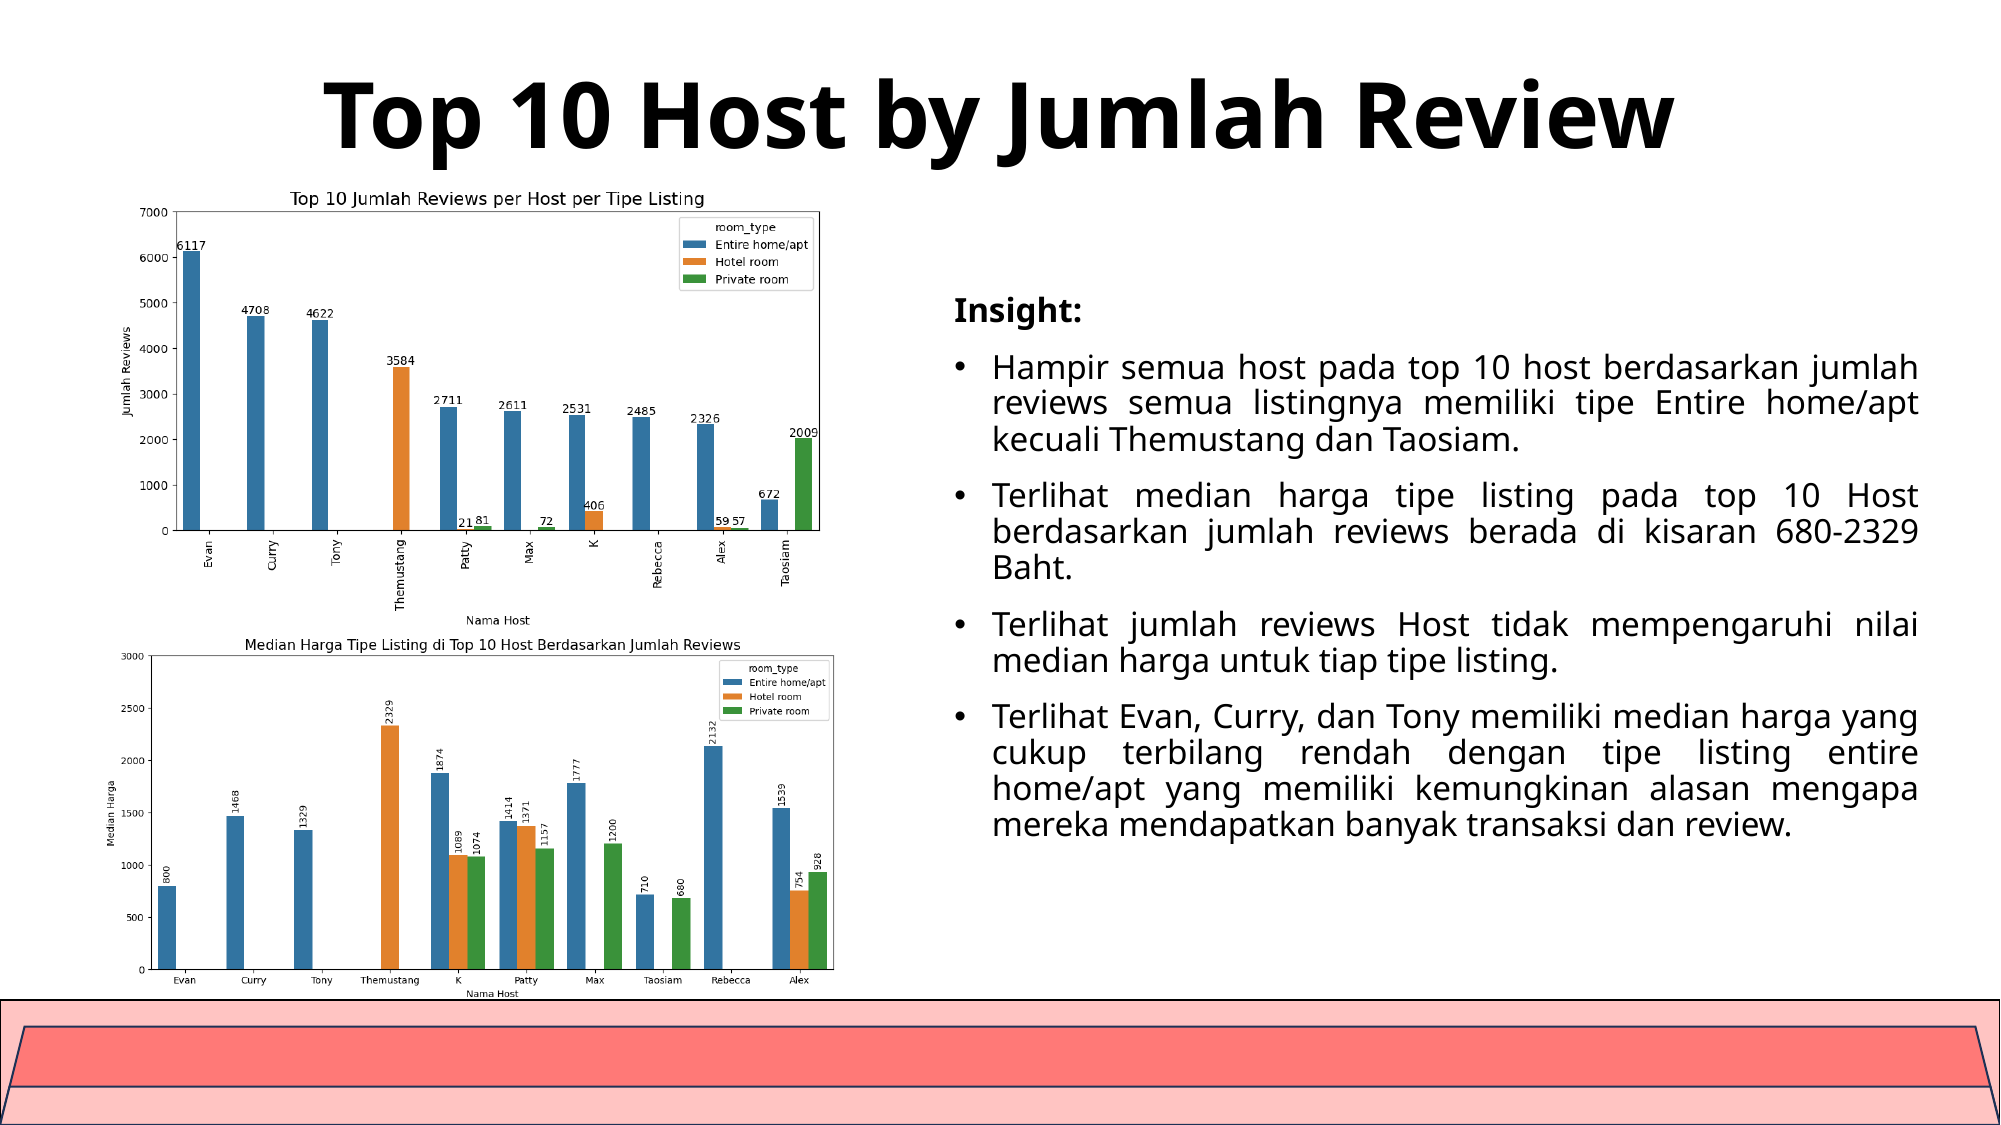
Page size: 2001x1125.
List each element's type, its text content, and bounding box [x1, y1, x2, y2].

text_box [0, 999, 2000, 1125]
list Insight: Hampir semua host pada top 10 host berdasarkan jumlah reviews semua listingnya memiliki tipe Entire home/apt kecuali Themustang dan Taosiam. Terlihat median harga tipe listing pada top 10 Host berdasarkan jumlah reviews berada di kisaran 680-2329 Baht. Terlihat jumlah reviews Host tidak mempengaruhi nilai median harga untuk tiap tipe listing. Terlihat Evan, Curry, dan Tony memiliki median harga yang cukup terbilang rendah dengan tipe listing entire home/apt yang memiliki kemungkinan alasan mengapa mereka mendapatkan banyak transaksi dan review. [939, 286, 1936, 999]
title Top 10 Host by Jumlah Review [137, 59, 1863, 178]
picture [100, 183, 840, 999]
